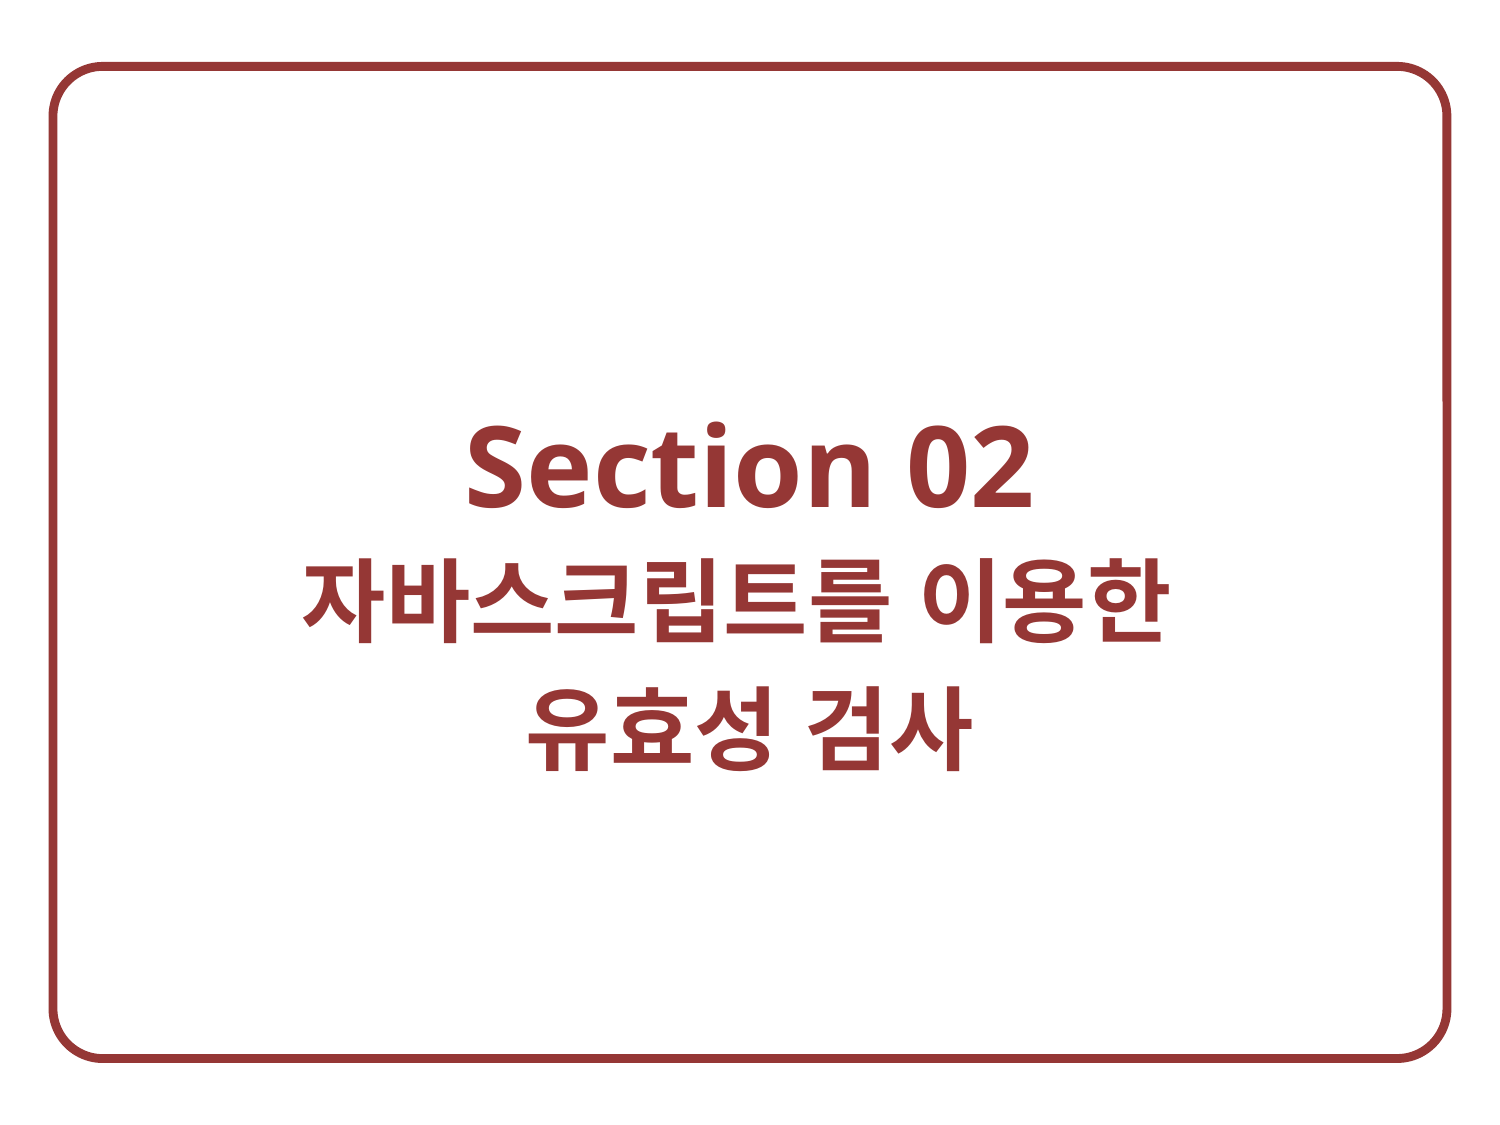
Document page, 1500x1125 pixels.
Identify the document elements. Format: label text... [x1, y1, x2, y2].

list 자바스크립트를 이용한 유효성 검사 [117, 585, 1383, 740]
list Section 02 [117, 385, 1383, 540]
